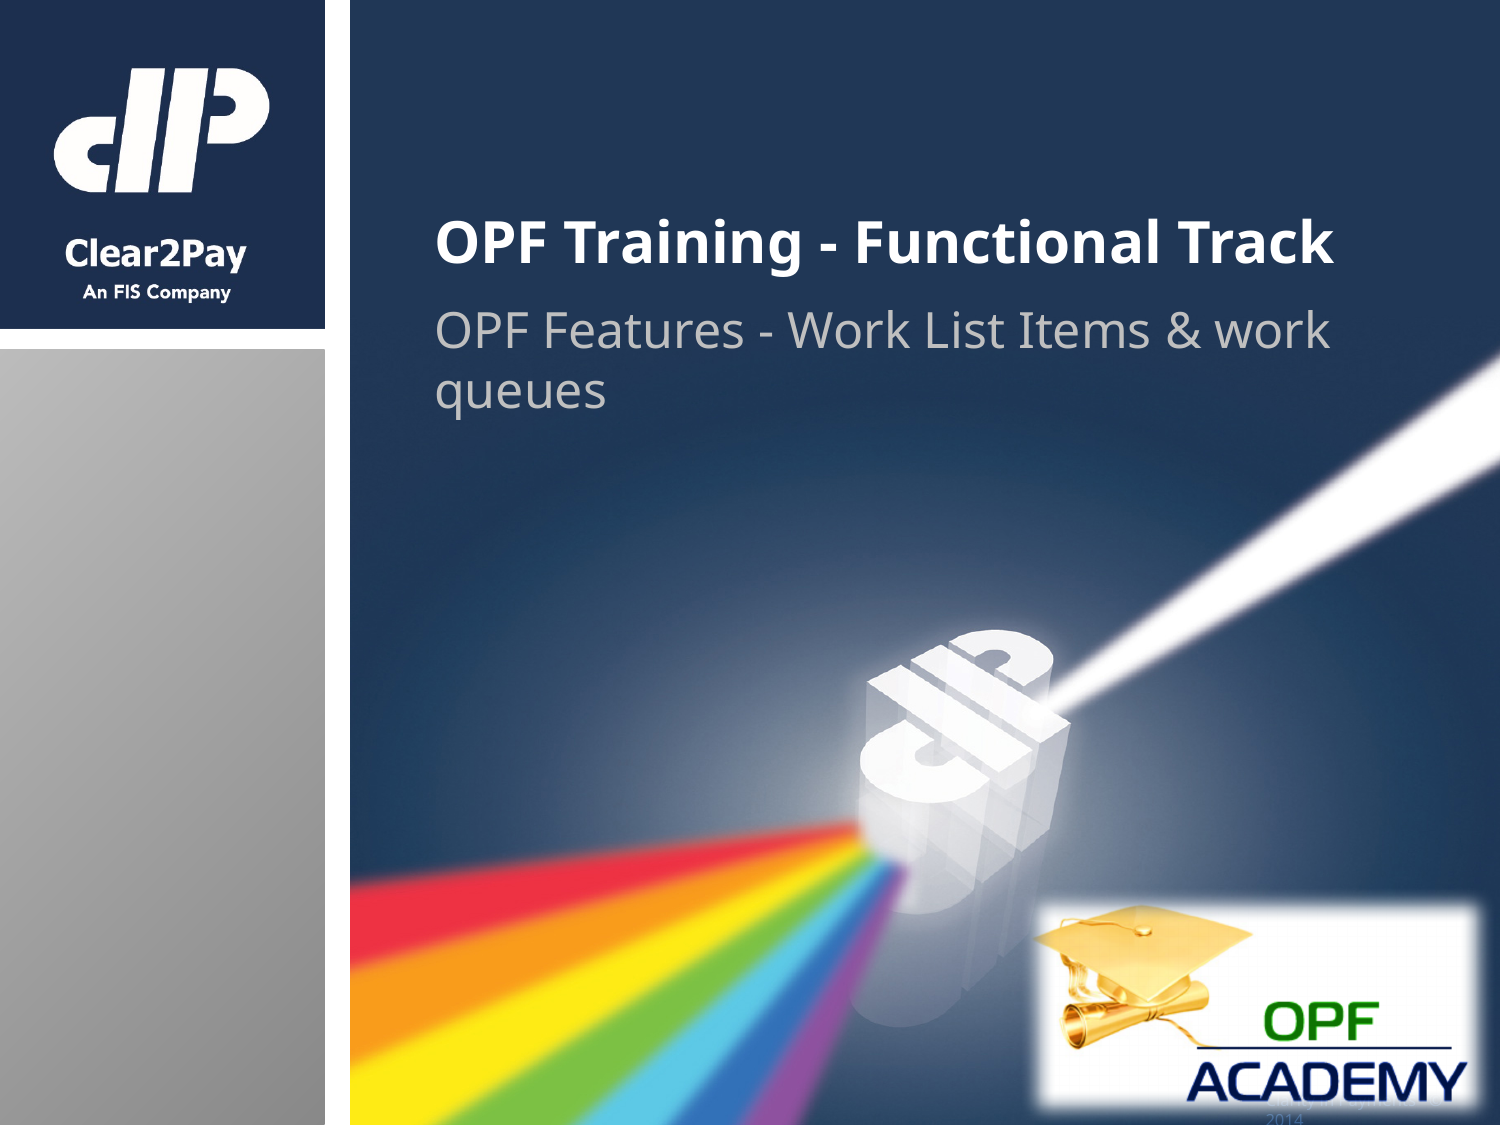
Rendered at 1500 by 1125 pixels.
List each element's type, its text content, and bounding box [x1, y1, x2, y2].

subtitle OPF Features - Work List Items & work queues [419, 290, 1483, 622]
picture [350, 0, 1500, 1125]
picture [1276, 1115, 1281, 1125]
picture [0, 0, 325, 329]
title OPF Training - Functional Track [419, 100, 1483, 283]
